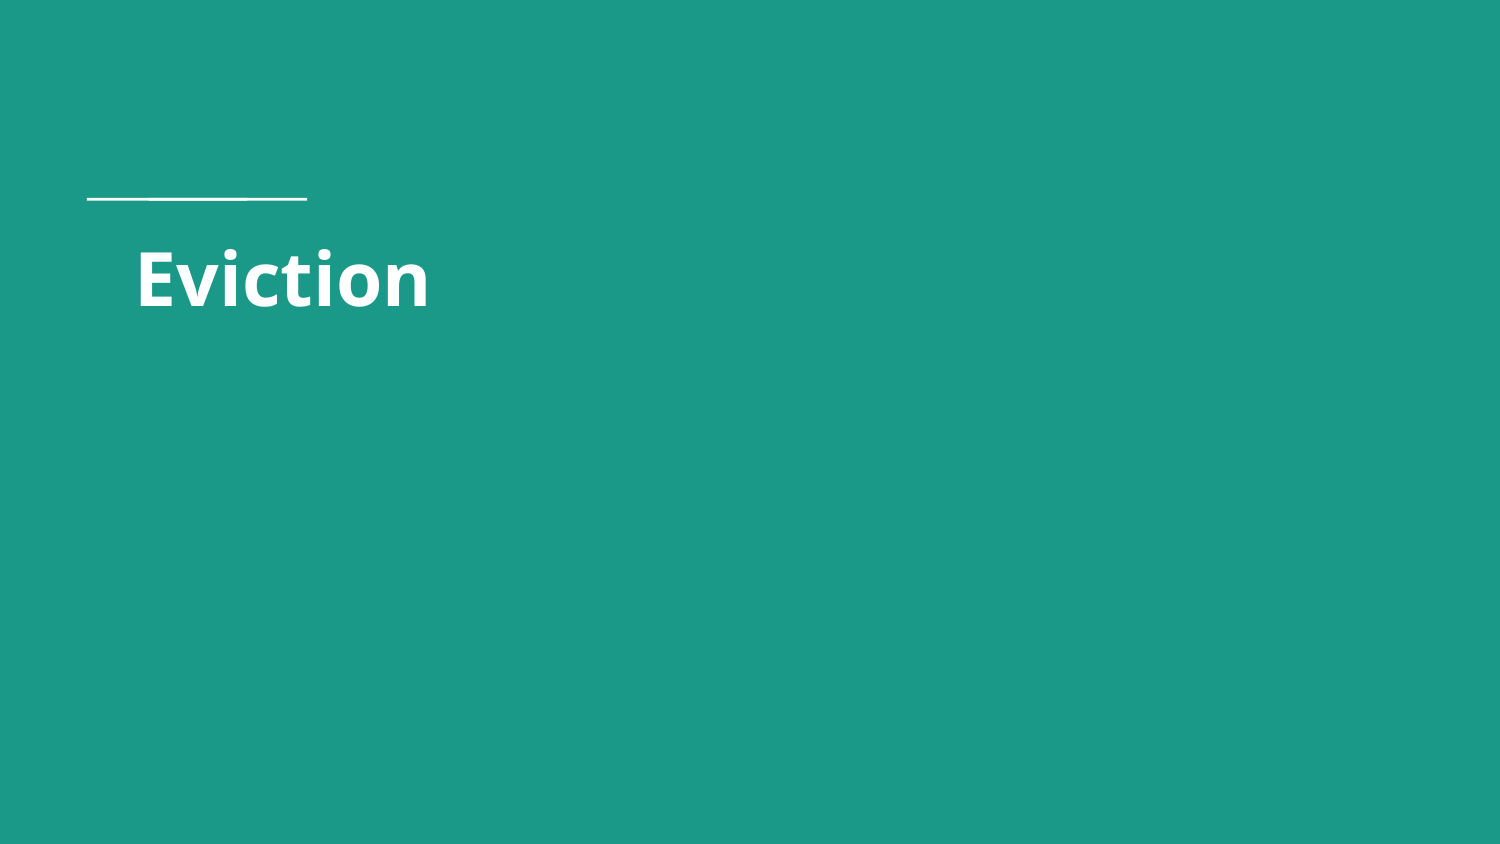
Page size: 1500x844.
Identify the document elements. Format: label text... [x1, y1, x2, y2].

title Eviction [119, 216, 1381, 466]
